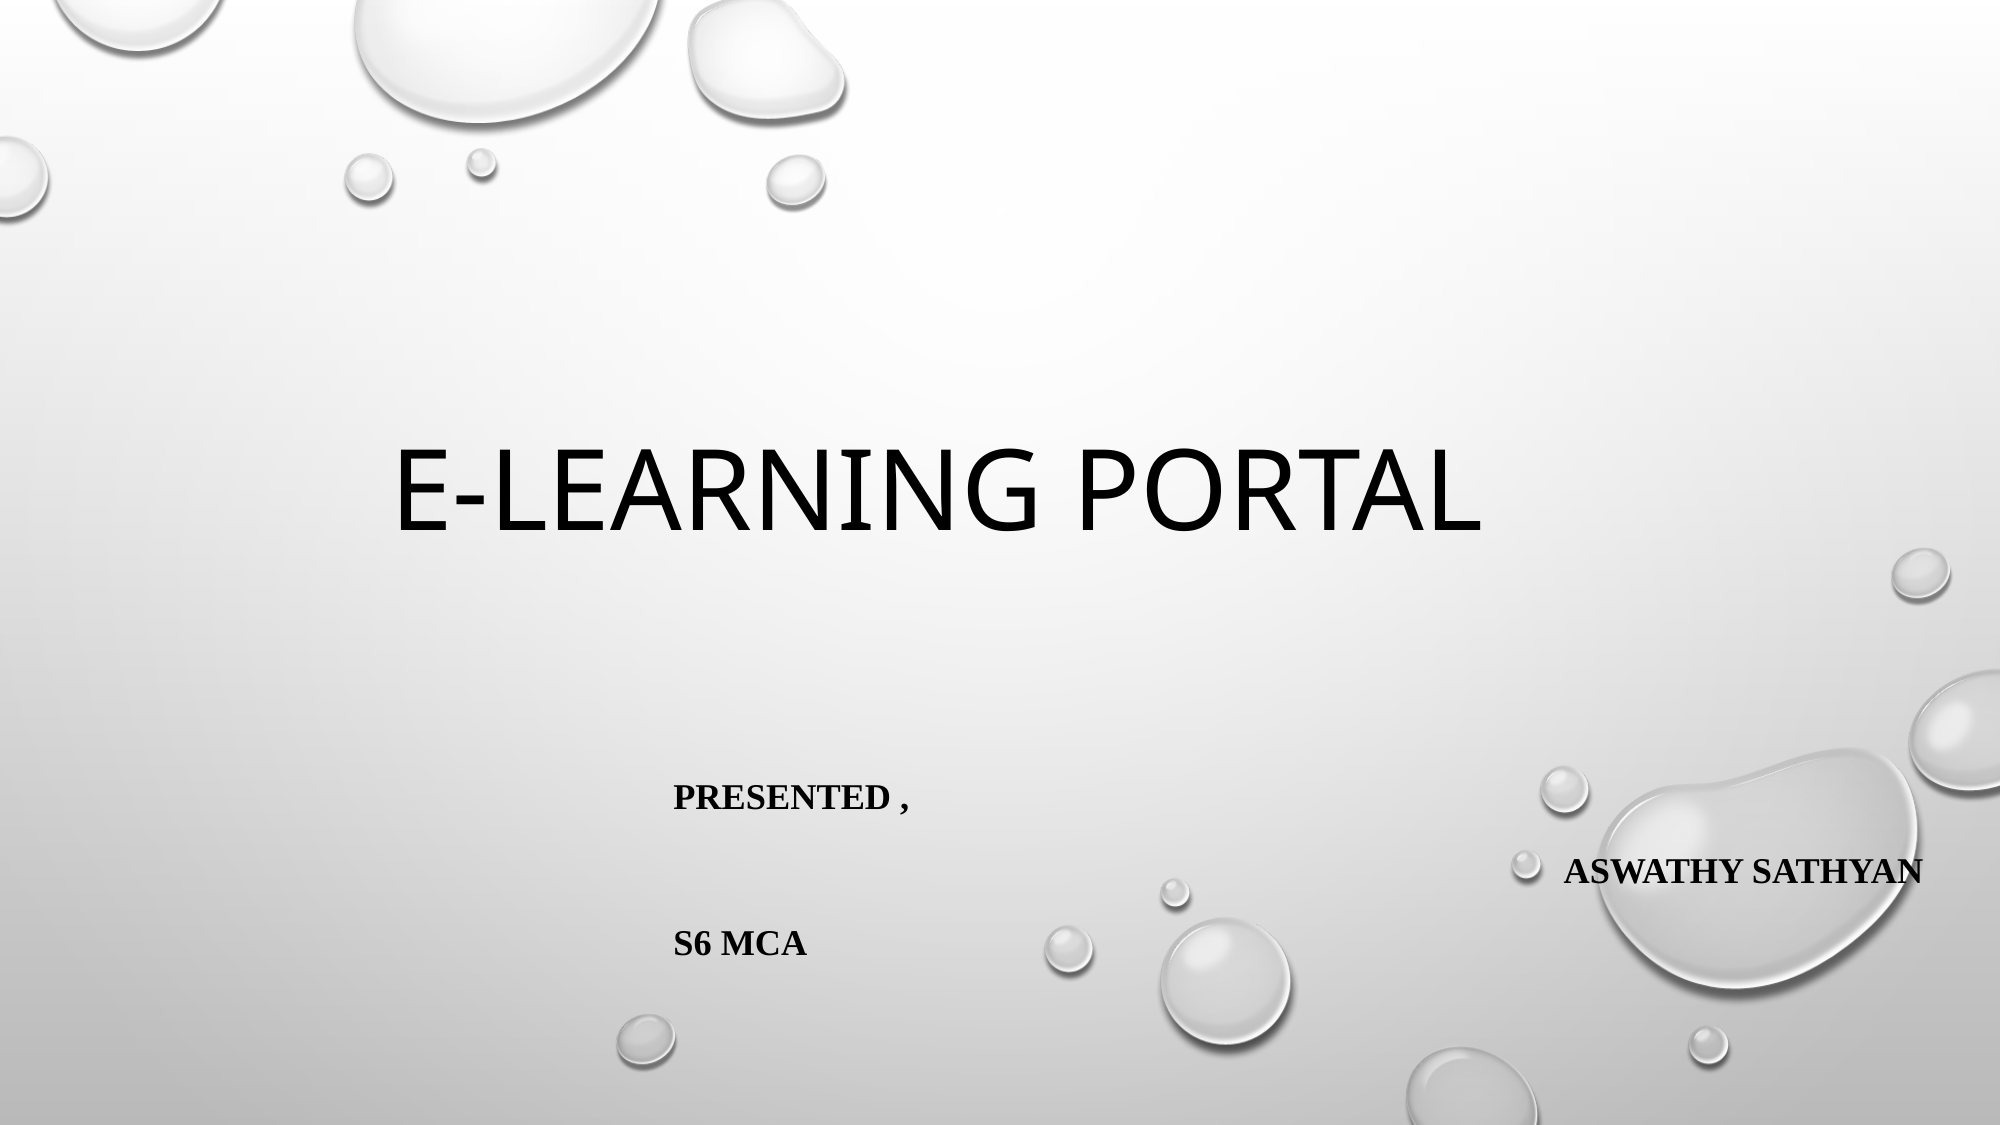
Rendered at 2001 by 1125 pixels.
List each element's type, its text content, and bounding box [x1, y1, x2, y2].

subtitle Presented , Aswathy sathyan S6 mca [512, 746, 1939, 972]
title E-lEarning Portal [224, 150, 1651, 563]
picture [0, 0, 2000, 1125]
